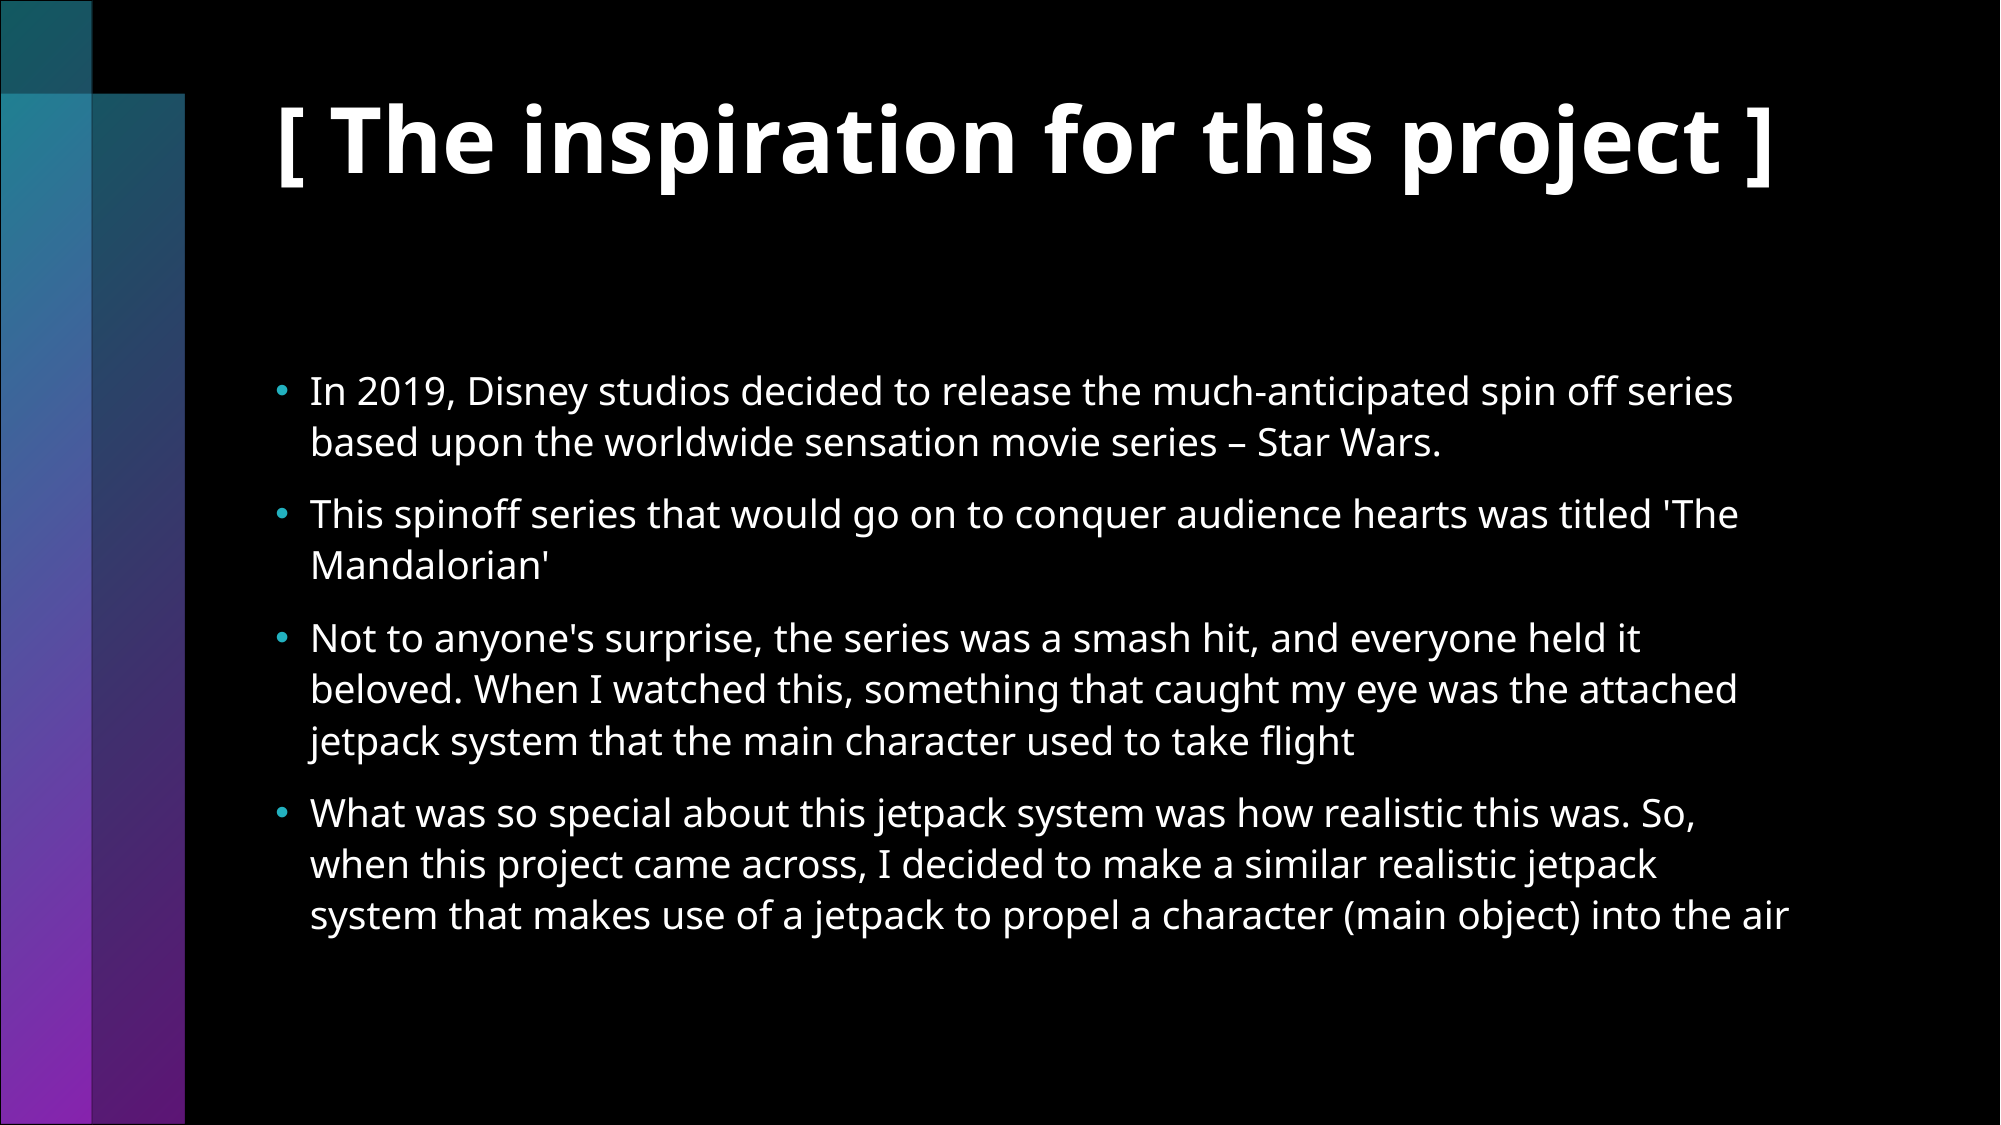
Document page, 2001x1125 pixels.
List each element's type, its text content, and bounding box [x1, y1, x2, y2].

list In 2019, Disney studios decided to release the much-anticipated spin off series based upon the worldwide sensation movie series – Star Wars. This spinoff series that would go on to conquer audience hearts was titled 'The Mandalorian' Not to anyone's surprise, the series was a smash hit, and everyone held it beloved. When I watched this, something that caught my eye was the attached jetpack system that the main character used to take flight What was so special about this jetpack system was how realistic this was. So, when this project came across, I decided to make a similar realistic jetpack system that makes use of a jetpack to propel a character (main object) into the air [260, 354, 1817, 999]
title [ The inspiration for this project ] [260, 74, 1817, 329]
